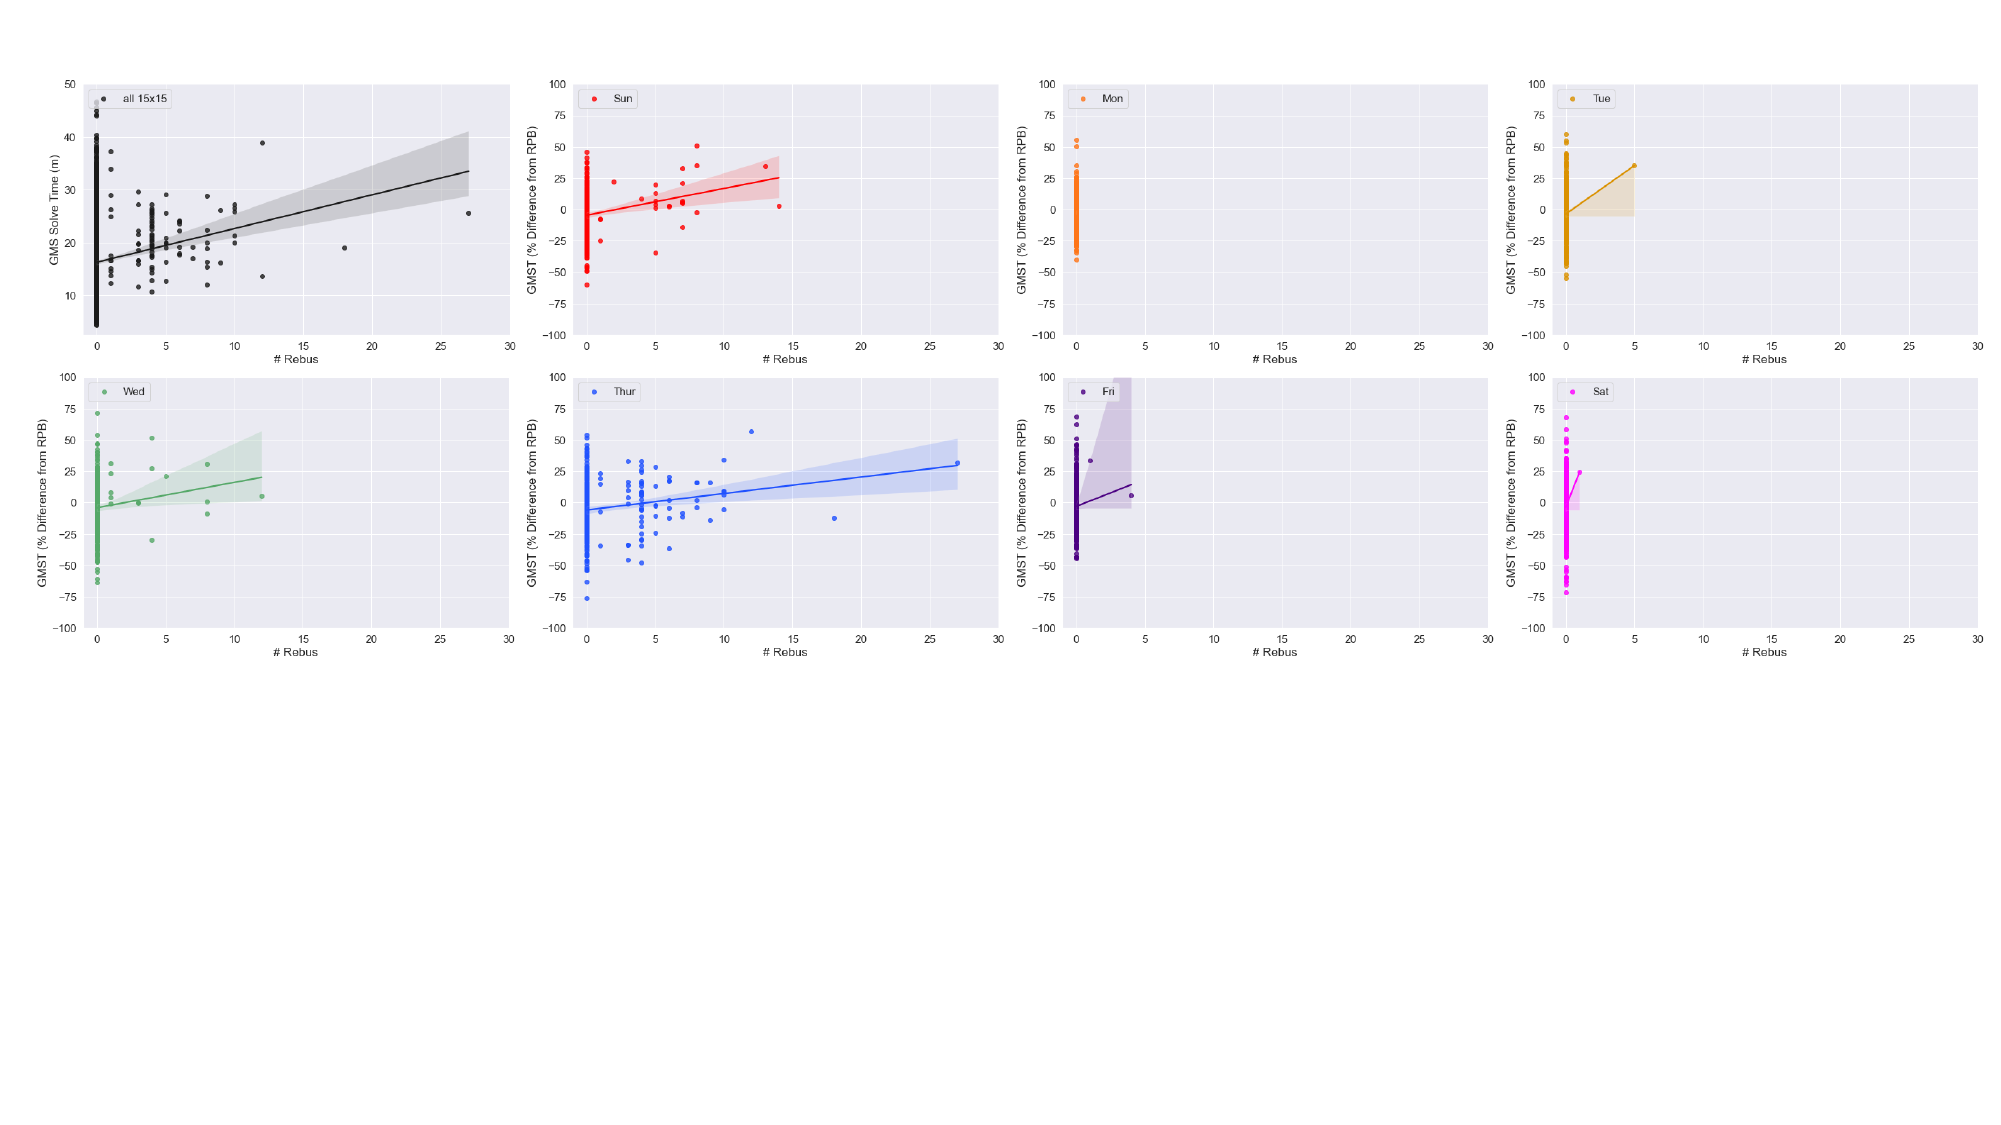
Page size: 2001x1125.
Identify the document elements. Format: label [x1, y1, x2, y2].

picture [33, 75, 1988, 663]
